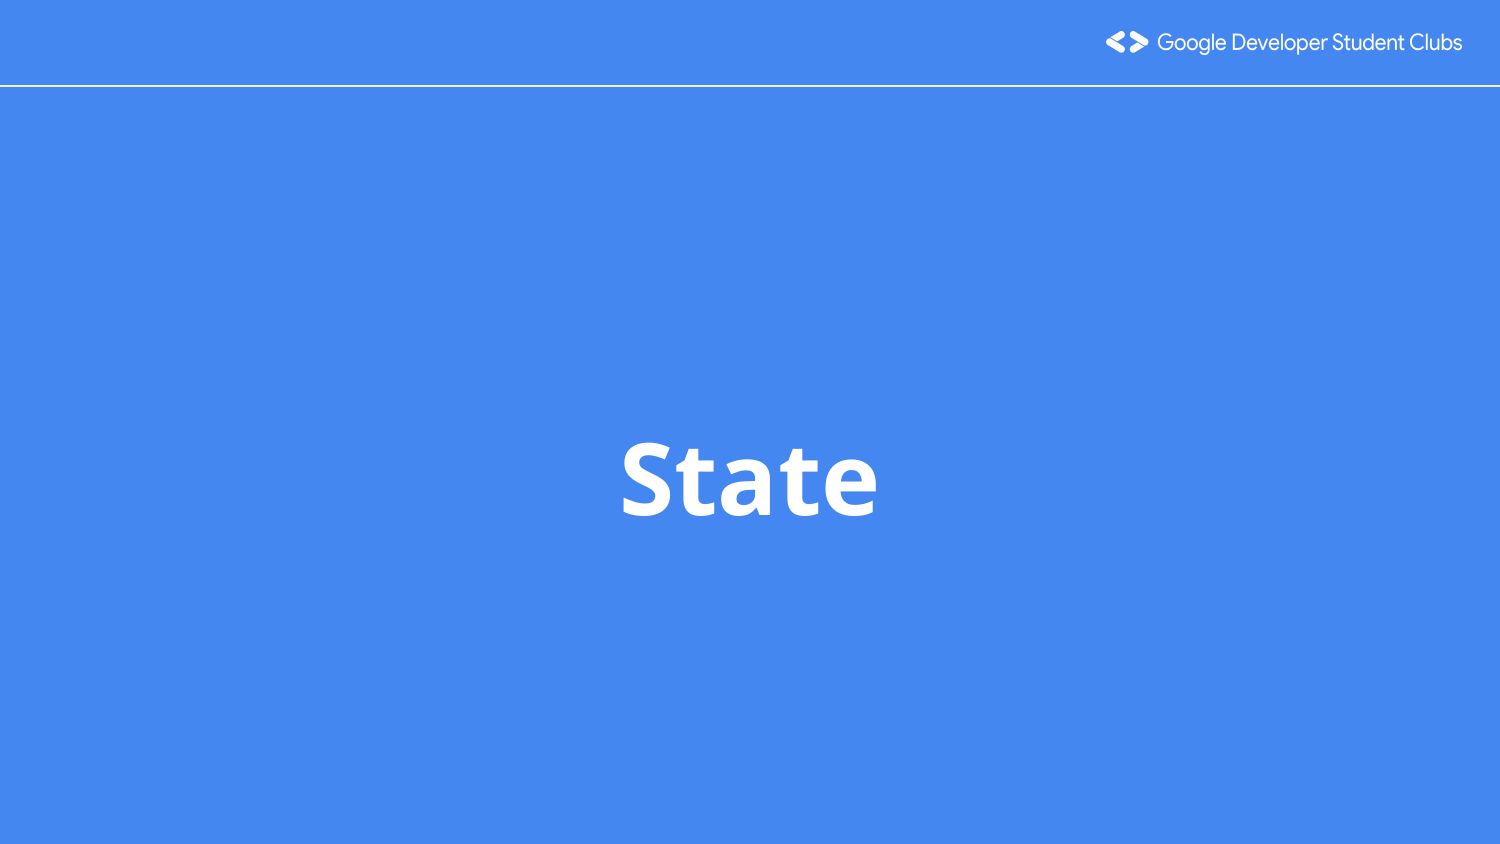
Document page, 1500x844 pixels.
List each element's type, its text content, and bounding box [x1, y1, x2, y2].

text_box State [106, 96, 1394, 838]
picture [1106, 31, 1462, 55]
